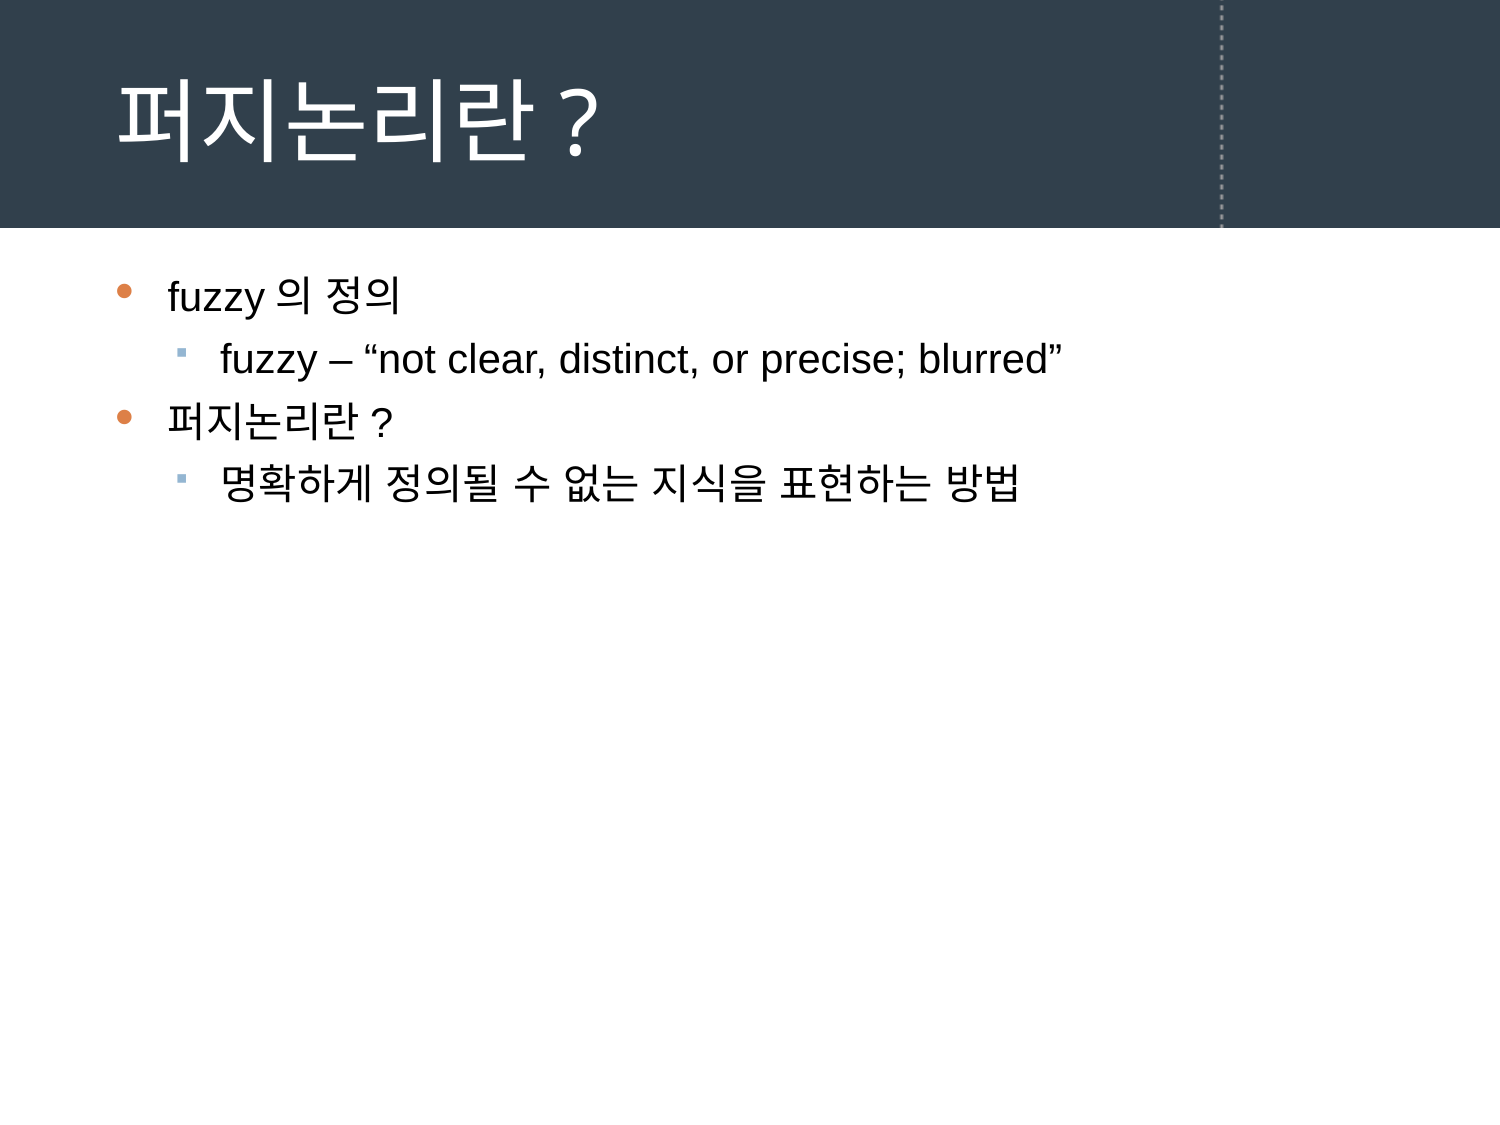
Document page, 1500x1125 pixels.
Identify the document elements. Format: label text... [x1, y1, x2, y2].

title 퍼지논리란? [100, 37, 1438, 200]
picture [0, 0, 1500, 228]
list fuzzy의 정의 fuzzy – “not clear, distinct, or precise; blurred” 퍼지논리란? 명확하게 정의될 수 없는 지식을 표현하는 방법 [100, 262, 1438, 1000]
